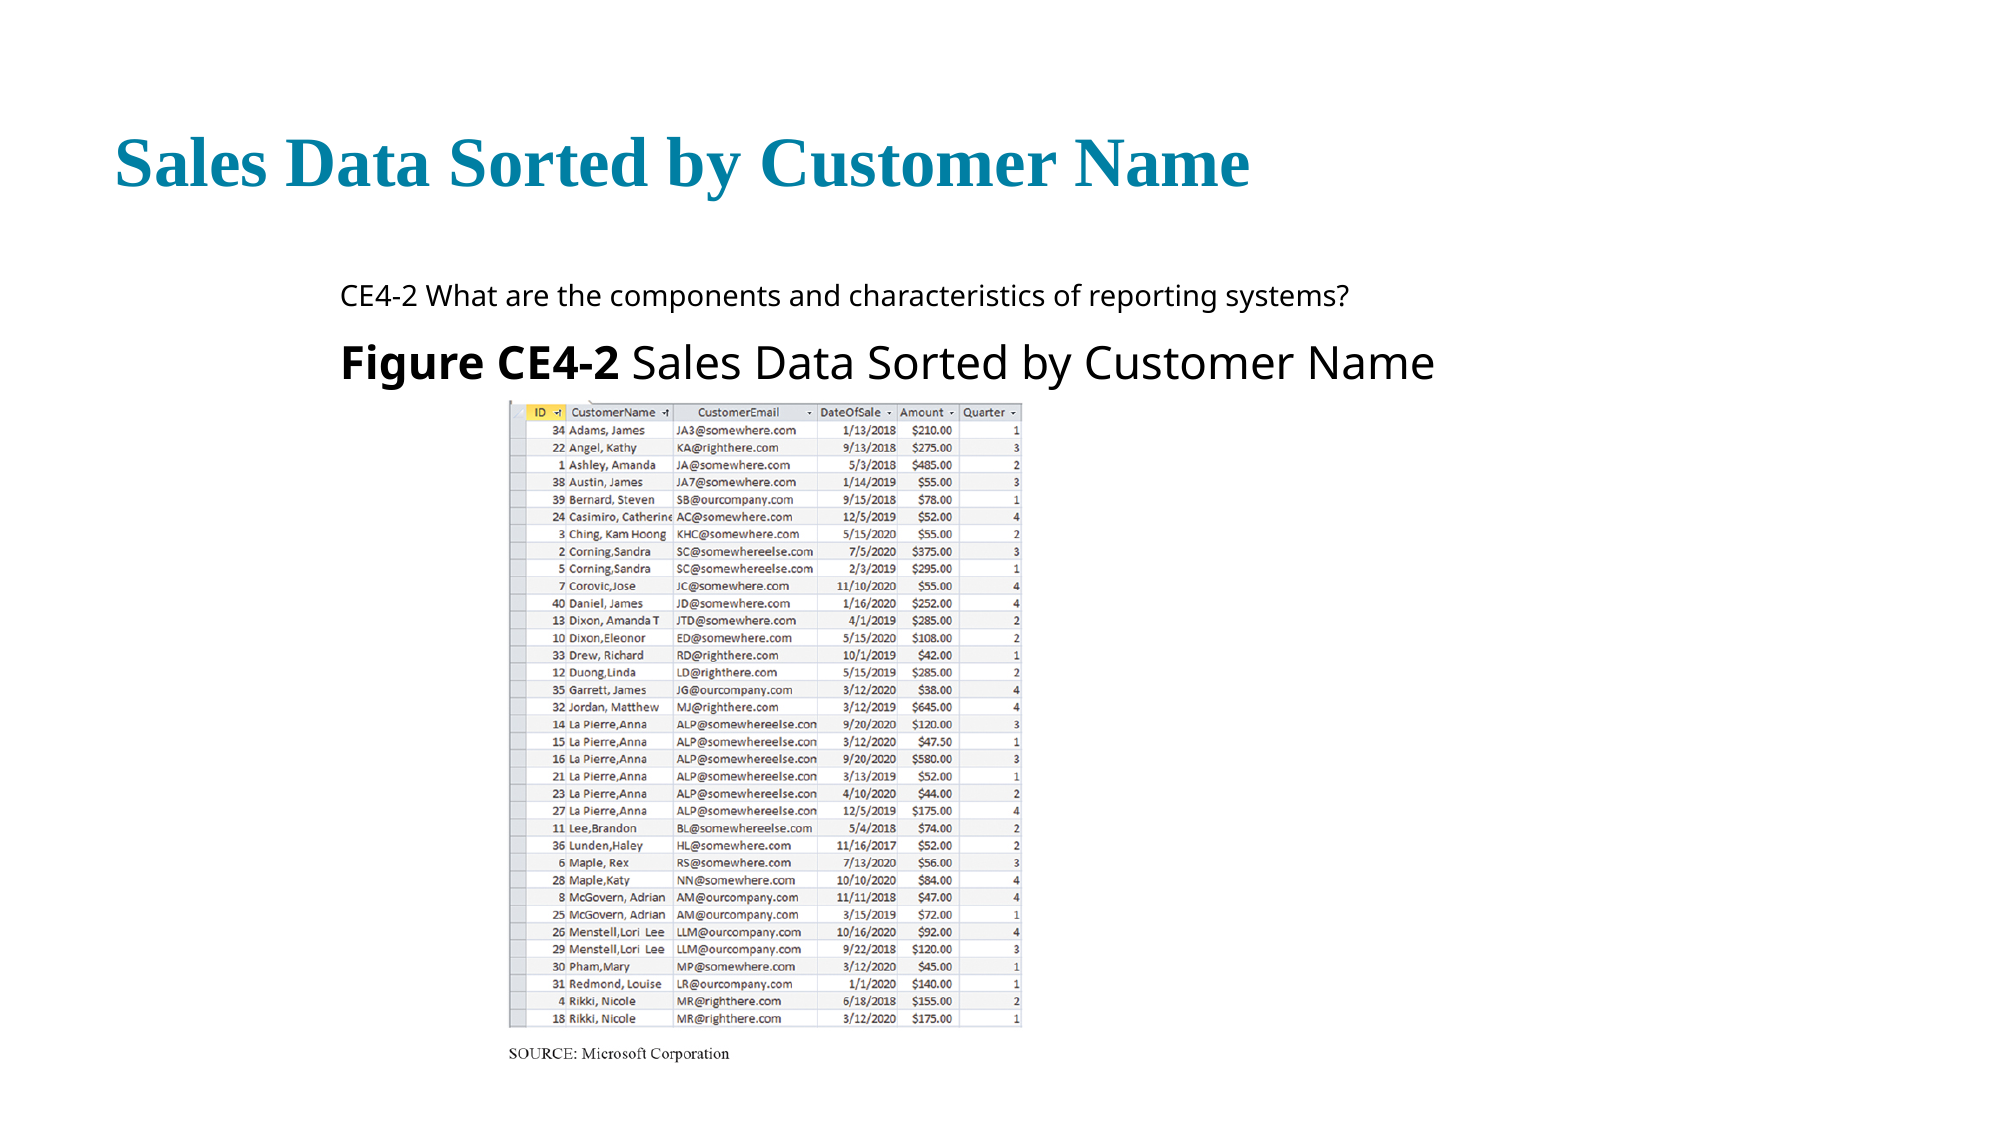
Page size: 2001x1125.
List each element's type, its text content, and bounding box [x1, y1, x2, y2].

list CE 4-2 What are the components and characteristics of reporting systems? Figure C E 4-2 Sales Data Sorted by Customer Name [324, 262, 1675, 400]
title Sales Data Sorted by Customer Name [99, 35, 1900, 216]
picture [506, 398, 1023, 1063]
